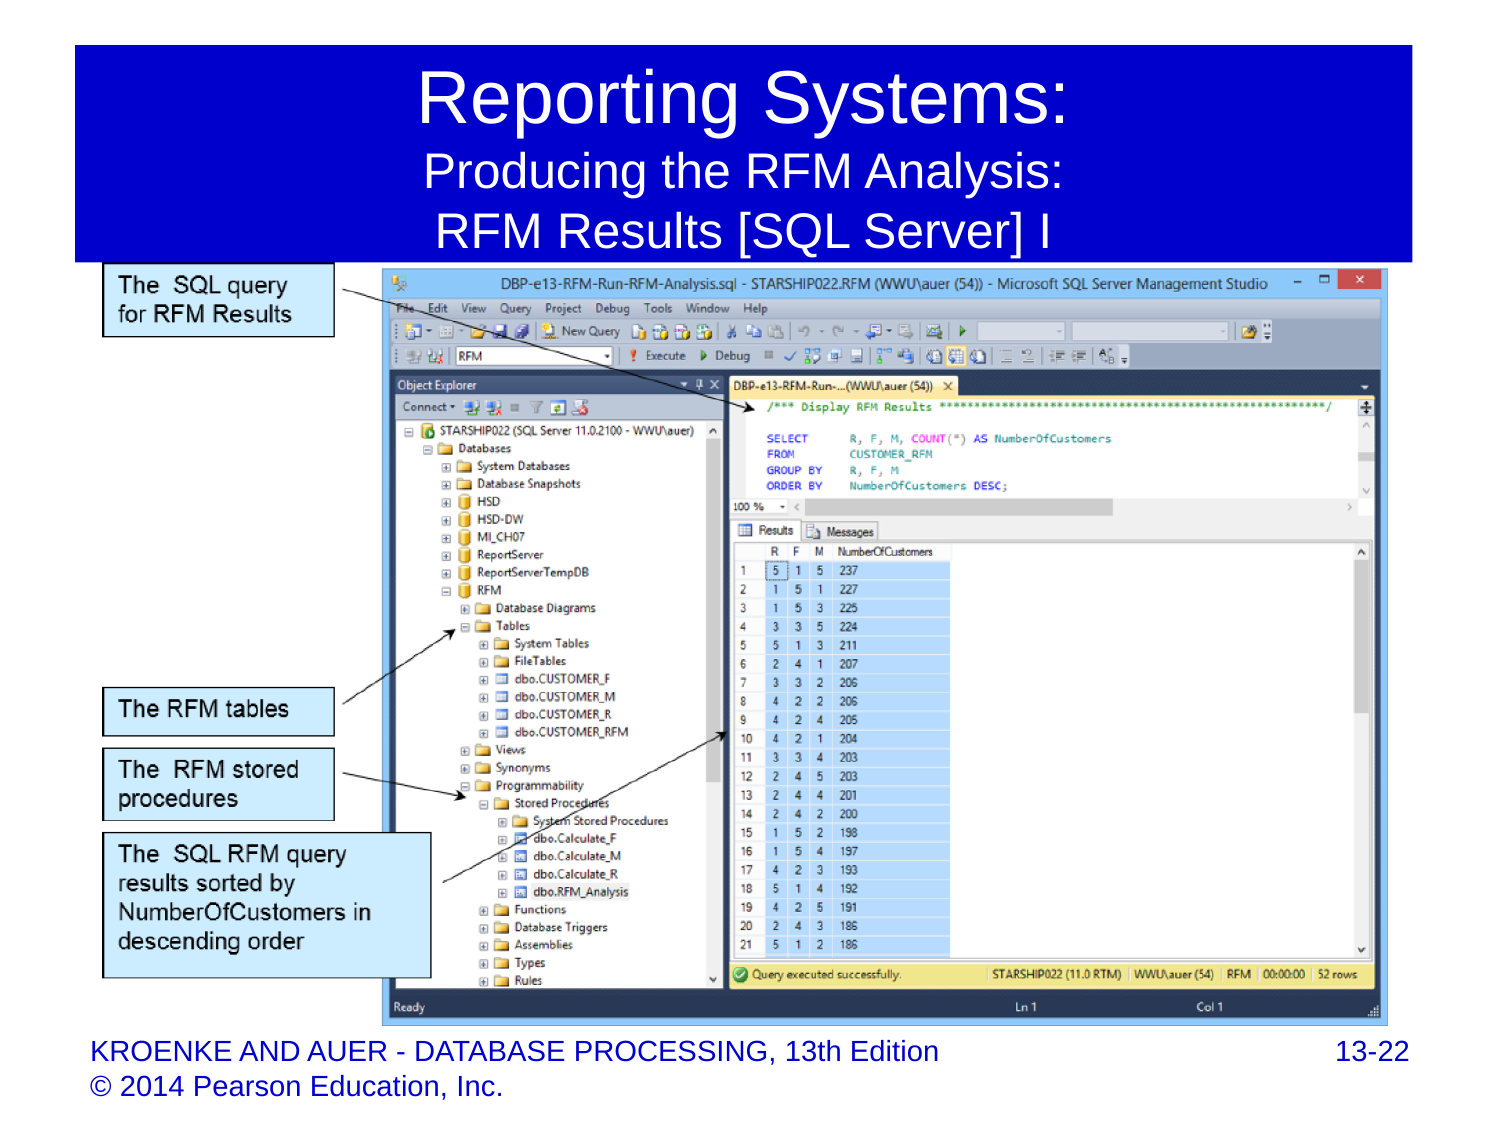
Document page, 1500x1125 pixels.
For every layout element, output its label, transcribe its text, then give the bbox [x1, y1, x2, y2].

slide_number 13-22 [1074, 1024, 1426, 1103]
picture [102, 262, 1388, 1026]
footer KROENKE AND AUER - DATABASE PROCESSING, 13th Edition © 2014 Pearson Education, Inc. [74, 1024, 976, 1104]
title Reporting Systems: Producing the RFM Analysis: RFM Results [SQL Server] I [75, 45, 1413, 263]
